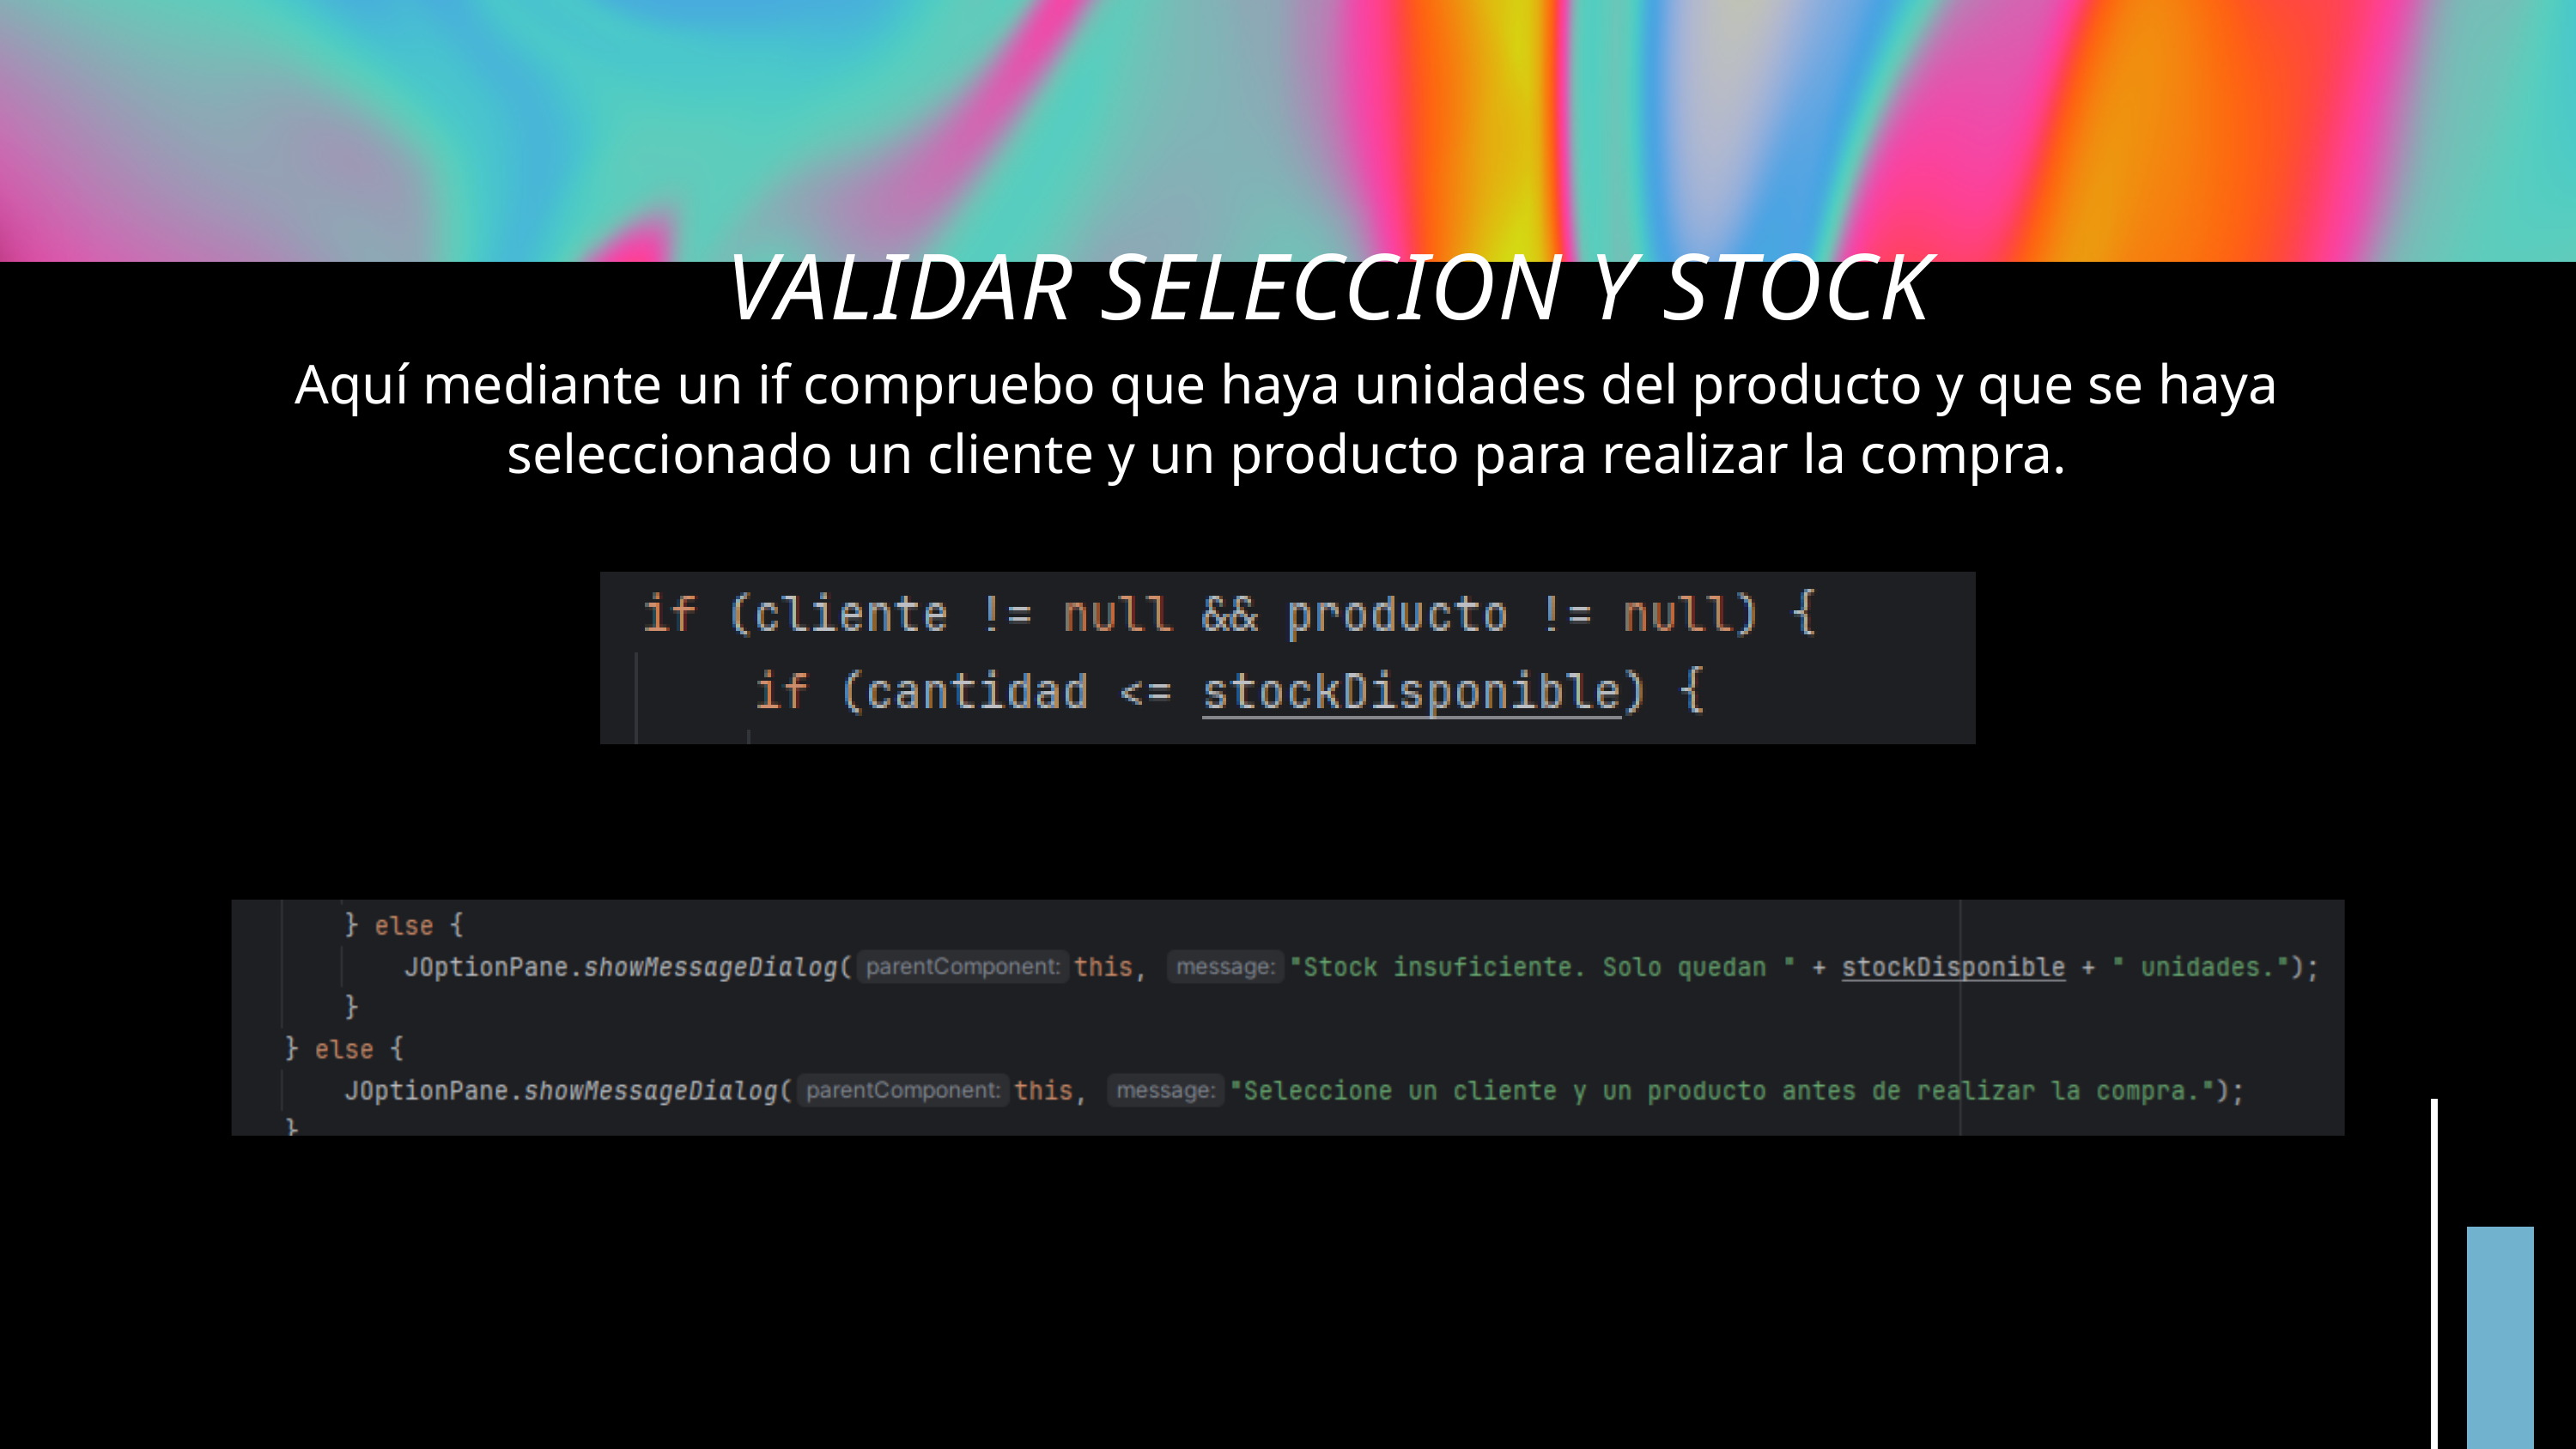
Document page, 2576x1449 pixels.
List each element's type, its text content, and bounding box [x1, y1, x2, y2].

text_box [600, 572, 1976, 744]
text_box VALIDAR SELECCION Y STOCK [451, 224, 2208, 338]
text_box [0, 0, 2576, 262]
text_box [231, 900, 2345, 1136]
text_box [2430, 1099, 2535, 1449]
text_box Aquí mediante un if compruebo que haya unidades del producto y que se haya seleccionado un cliente y un producto para realizar la compra. [193, 344, 2383, 484]
